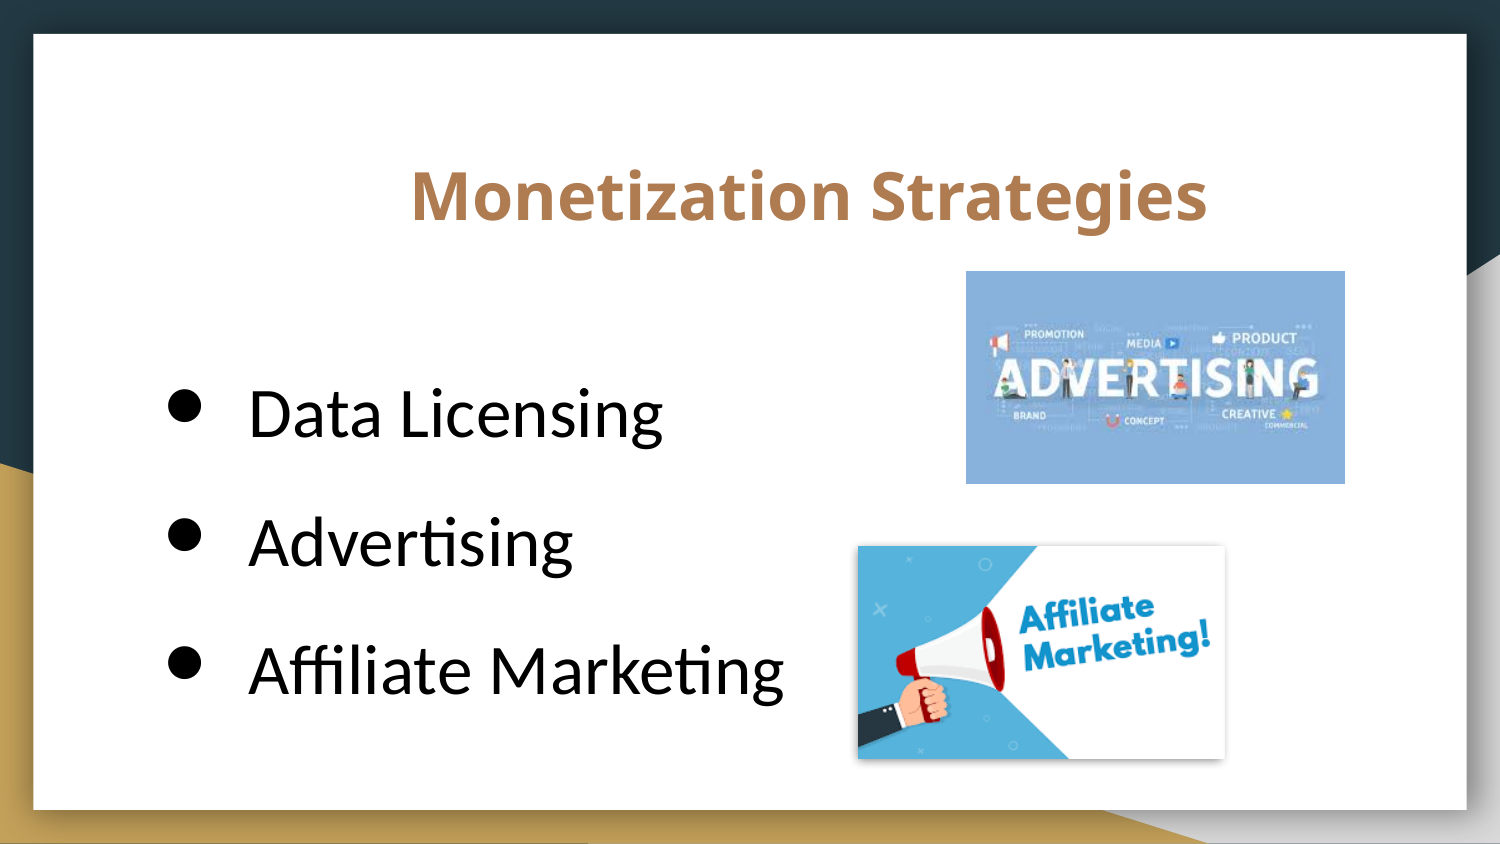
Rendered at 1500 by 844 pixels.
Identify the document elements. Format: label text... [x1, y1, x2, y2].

title Monetization Strategies [134, 138, 1366, 271]
picture [858, 546, 1225, 759]
list Data Licensing Advertising Affiliate Marketing [134, 271, 1366, 729]
picture [966, 271, 1346, 484]
